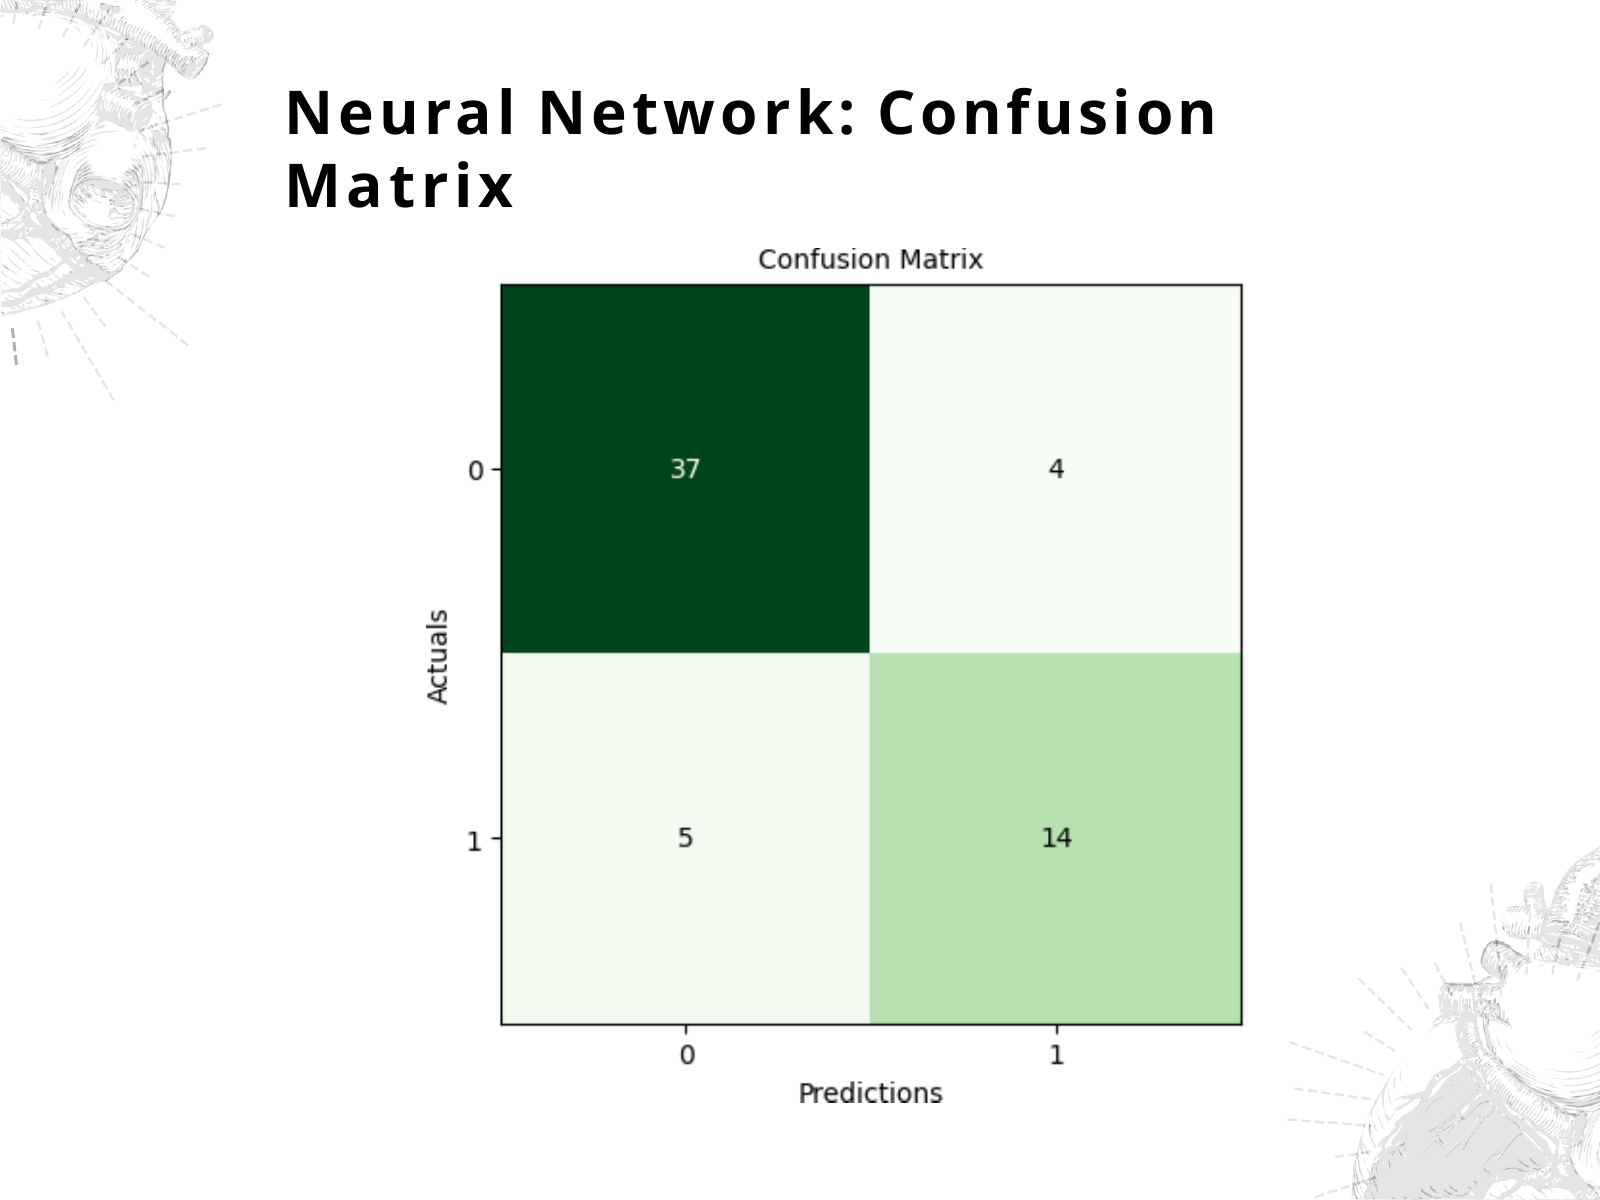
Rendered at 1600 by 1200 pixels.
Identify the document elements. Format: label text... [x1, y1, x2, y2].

title Neural Network: Confusion Matrix [282, 72, 1396, 275]
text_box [0, 0, 222, 401]
picture [426, 248, 1245, 1104]
picture [1287, 844, 1600, 1200]
